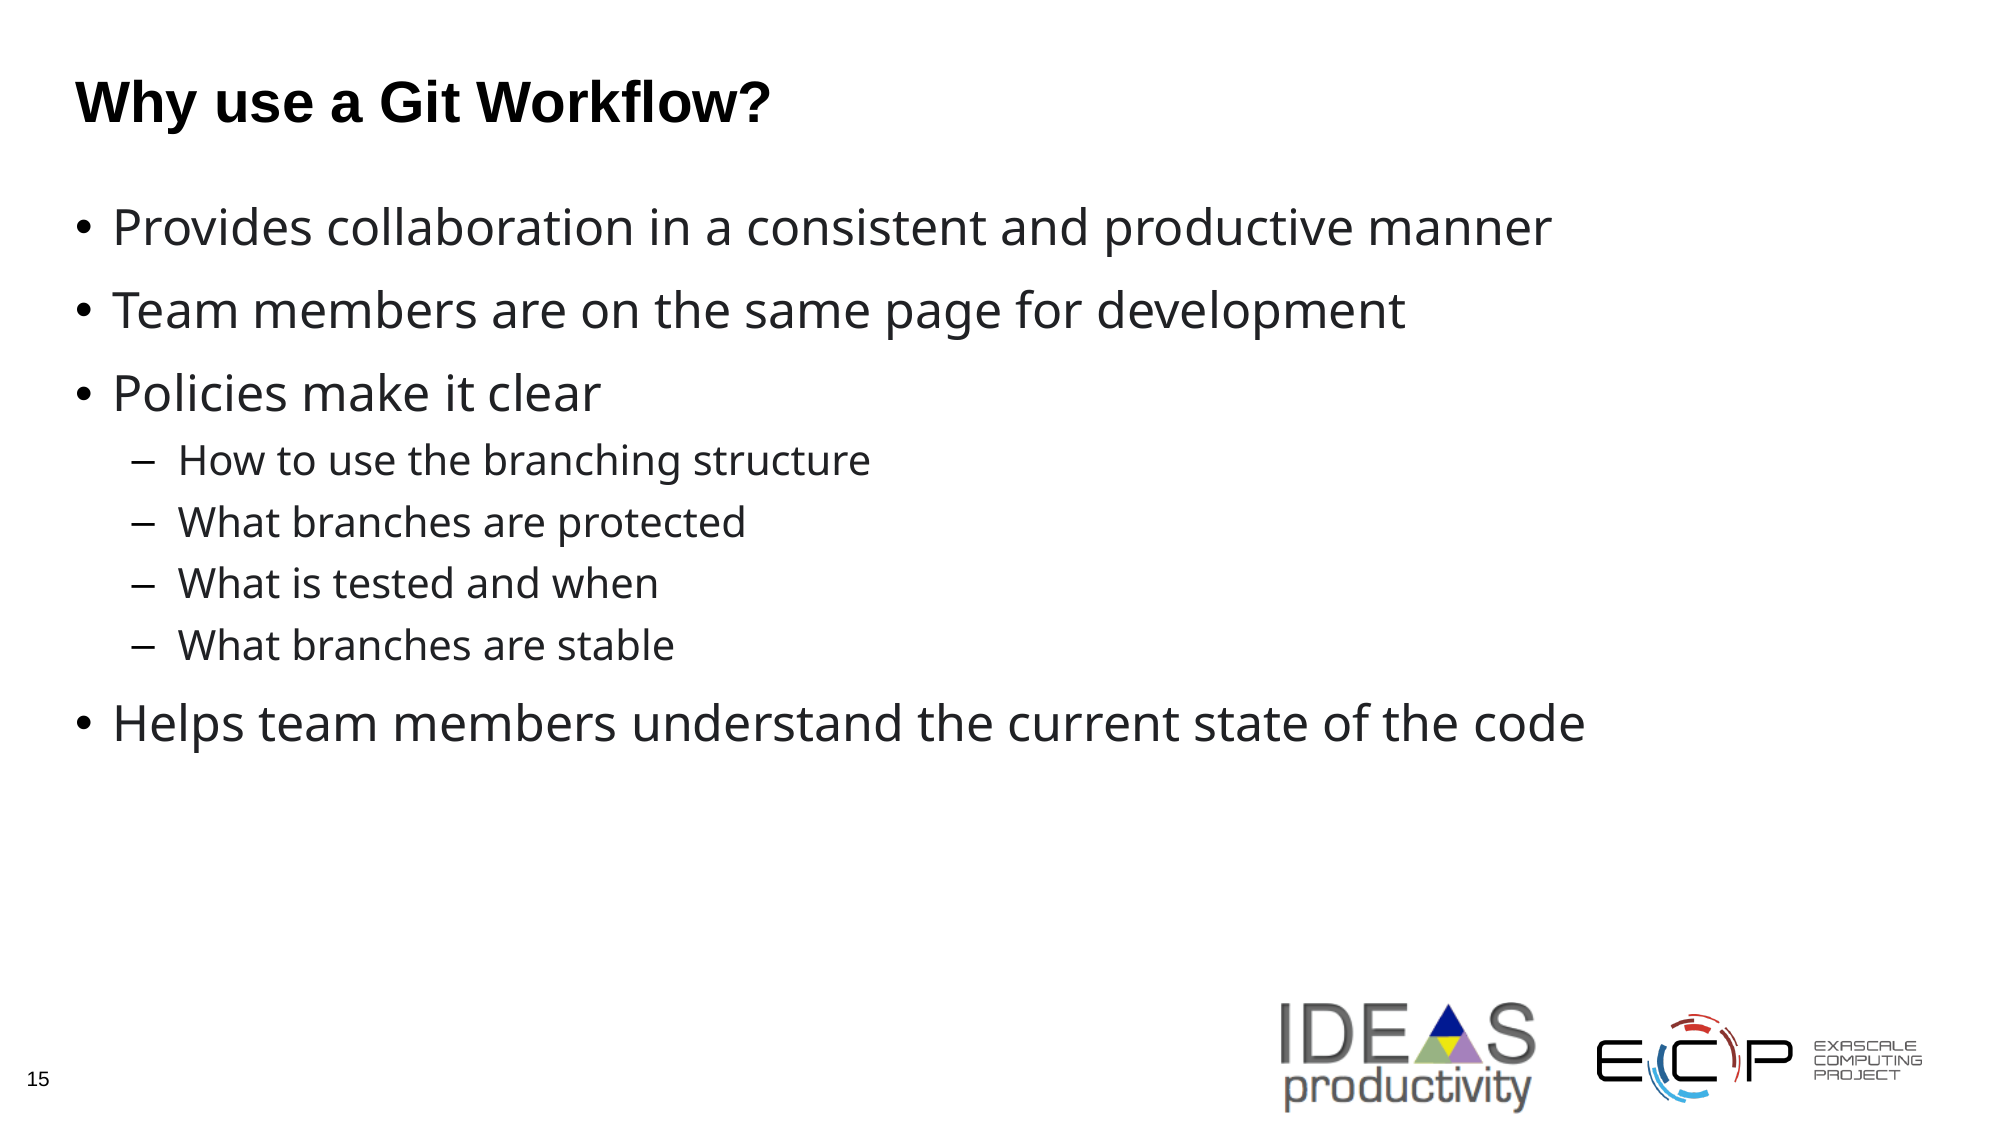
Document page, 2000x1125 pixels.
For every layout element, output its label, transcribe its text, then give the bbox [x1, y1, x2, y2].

list Provides collaboration in a consistent and productive manner Team members are on the same page for development Policies make it clear How to use the branching structure What branches are protected What is tested and when What branches are stable Helps team members understand the current state of the code [59, 194, 1926, 860]
title Why use a Git Workflow? [59, 67, 1926, 194]
picture [1597, 1014, 1922, 1103]
picture [1280, 1002, 1537, 1114]
